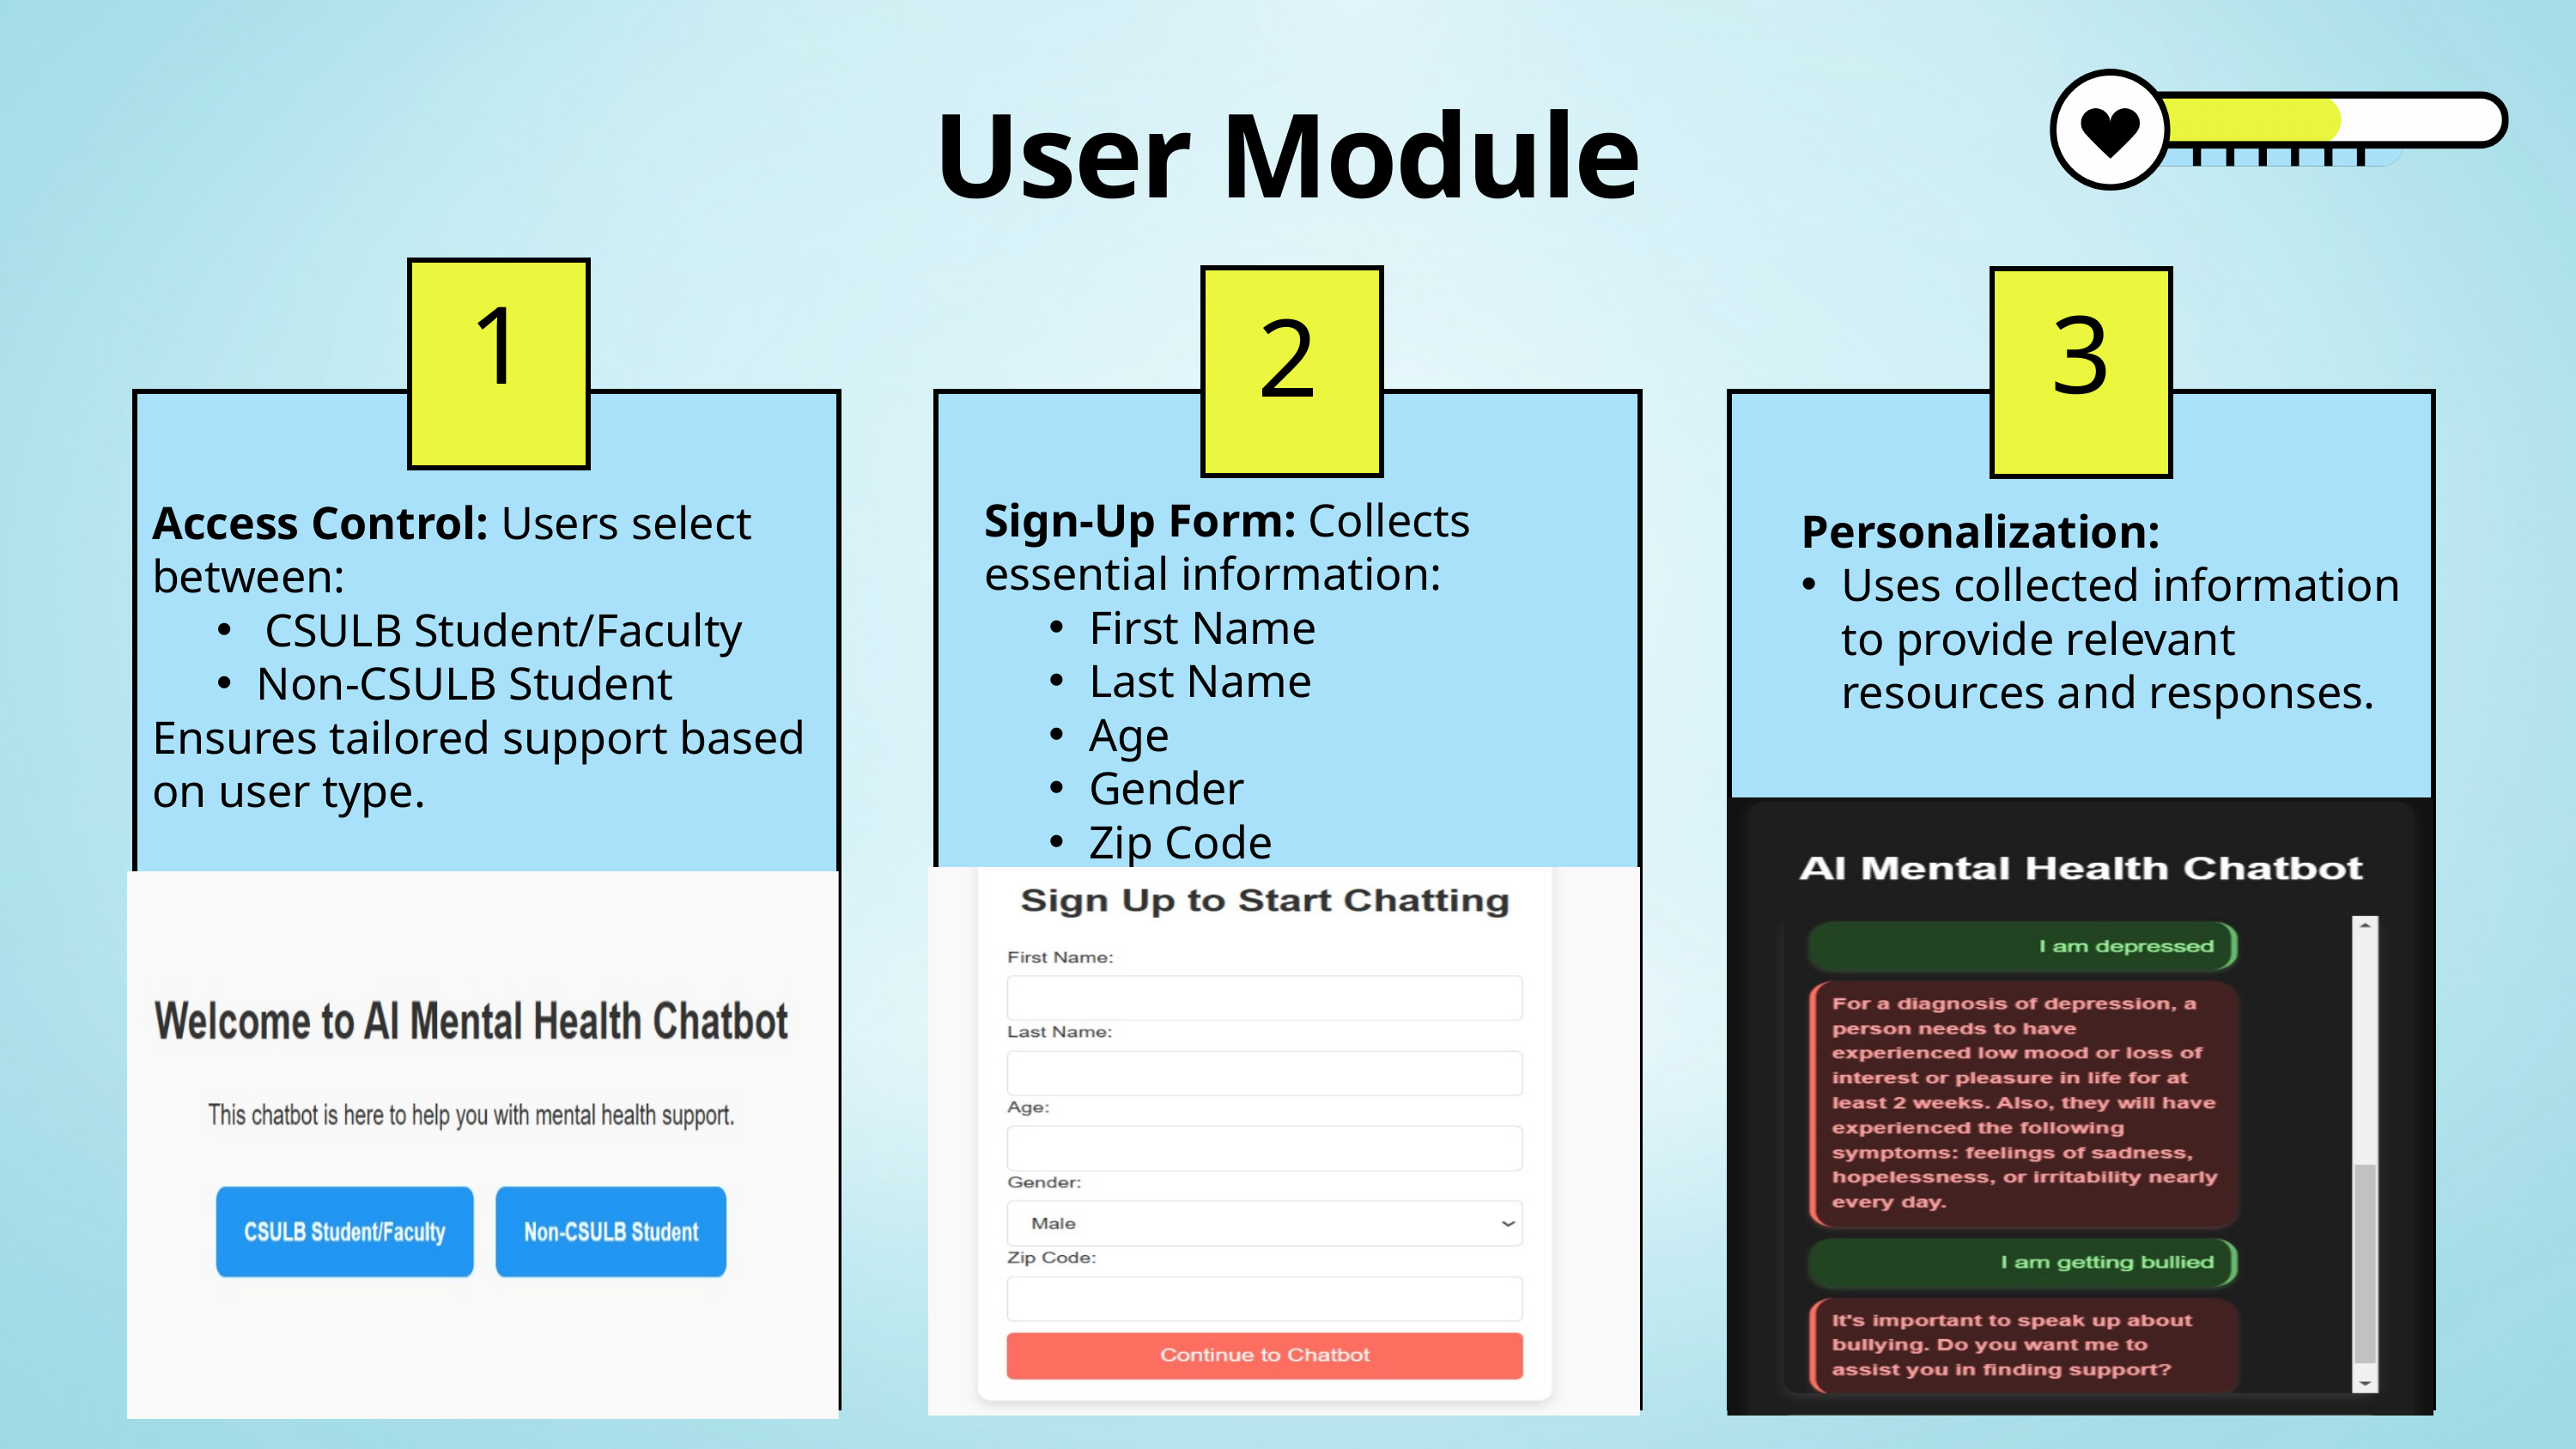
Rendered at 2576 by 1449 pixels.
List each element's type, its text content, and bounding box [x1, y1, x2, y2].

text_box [409, 259, 589, 469]
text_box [1198, 215, 1382, 476]
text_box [935, 391, 1640, 867]
picture [927, 867, 1641, 1416]
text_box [134, 391, 839, 870]
picture [1727, 797, 2434, 1416]
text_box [1991, 268, 2172, 477]
text_box User Module [87, 81, 2489, 221]
picture [126, 870, 839, 1419]
text_box [2050, 69, 2509, 191]
text_box [0, 0, 2576, 1449]
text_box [1728, 391, 2433, 797]
